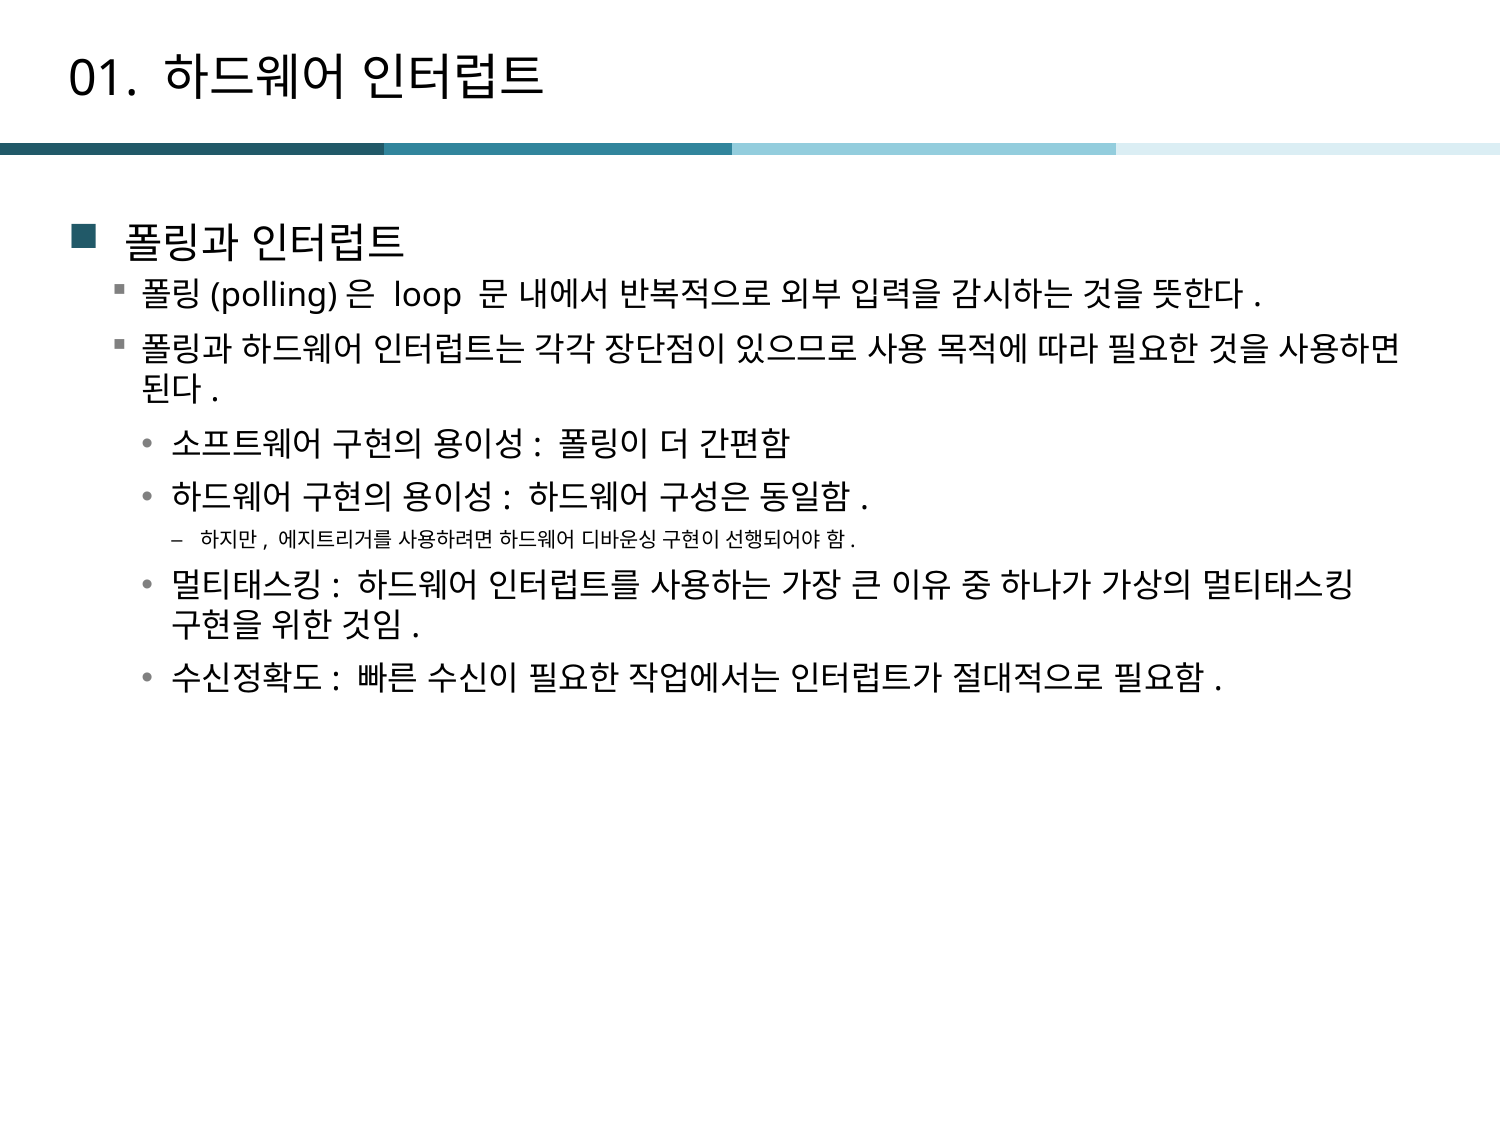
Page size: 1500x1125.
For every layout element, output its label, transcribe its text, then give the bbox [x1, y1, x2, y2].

title 01. 하드웨어 인터럽트 [53, 30, 1471, 121]
list 폴링과 인터럽트 폴링(polling)은 loop 문 내에서 반복적으로 외부 입력을 감시하는 것을 뜻한다. 폴링과 하드웨어 인터럽트는 각각 장단점이 있으므로 사용 목적에 따라 필요한 것을 사용하면 된다. 소프트웨어 구현의 용이성: 폴링이 더 간편함 하드웨어 구현의 용이성: 하드웨어 구성은 동일함. 하지만, 에지트리거를 사용하려면 하드웨어 디바운싱 구현이 선행되어야 함. 멀티태스킹: 하드웨어 인터럽트를 사용하는 가장 큰 이유 중 하나가 가상의 멀티태스킹 구현을 위한 것임. 수신정확도: 빠른 수신이 필요한 작업에서는 인터럽트가 절대적으로 필요함. [53, 184, 1447, 1071]
